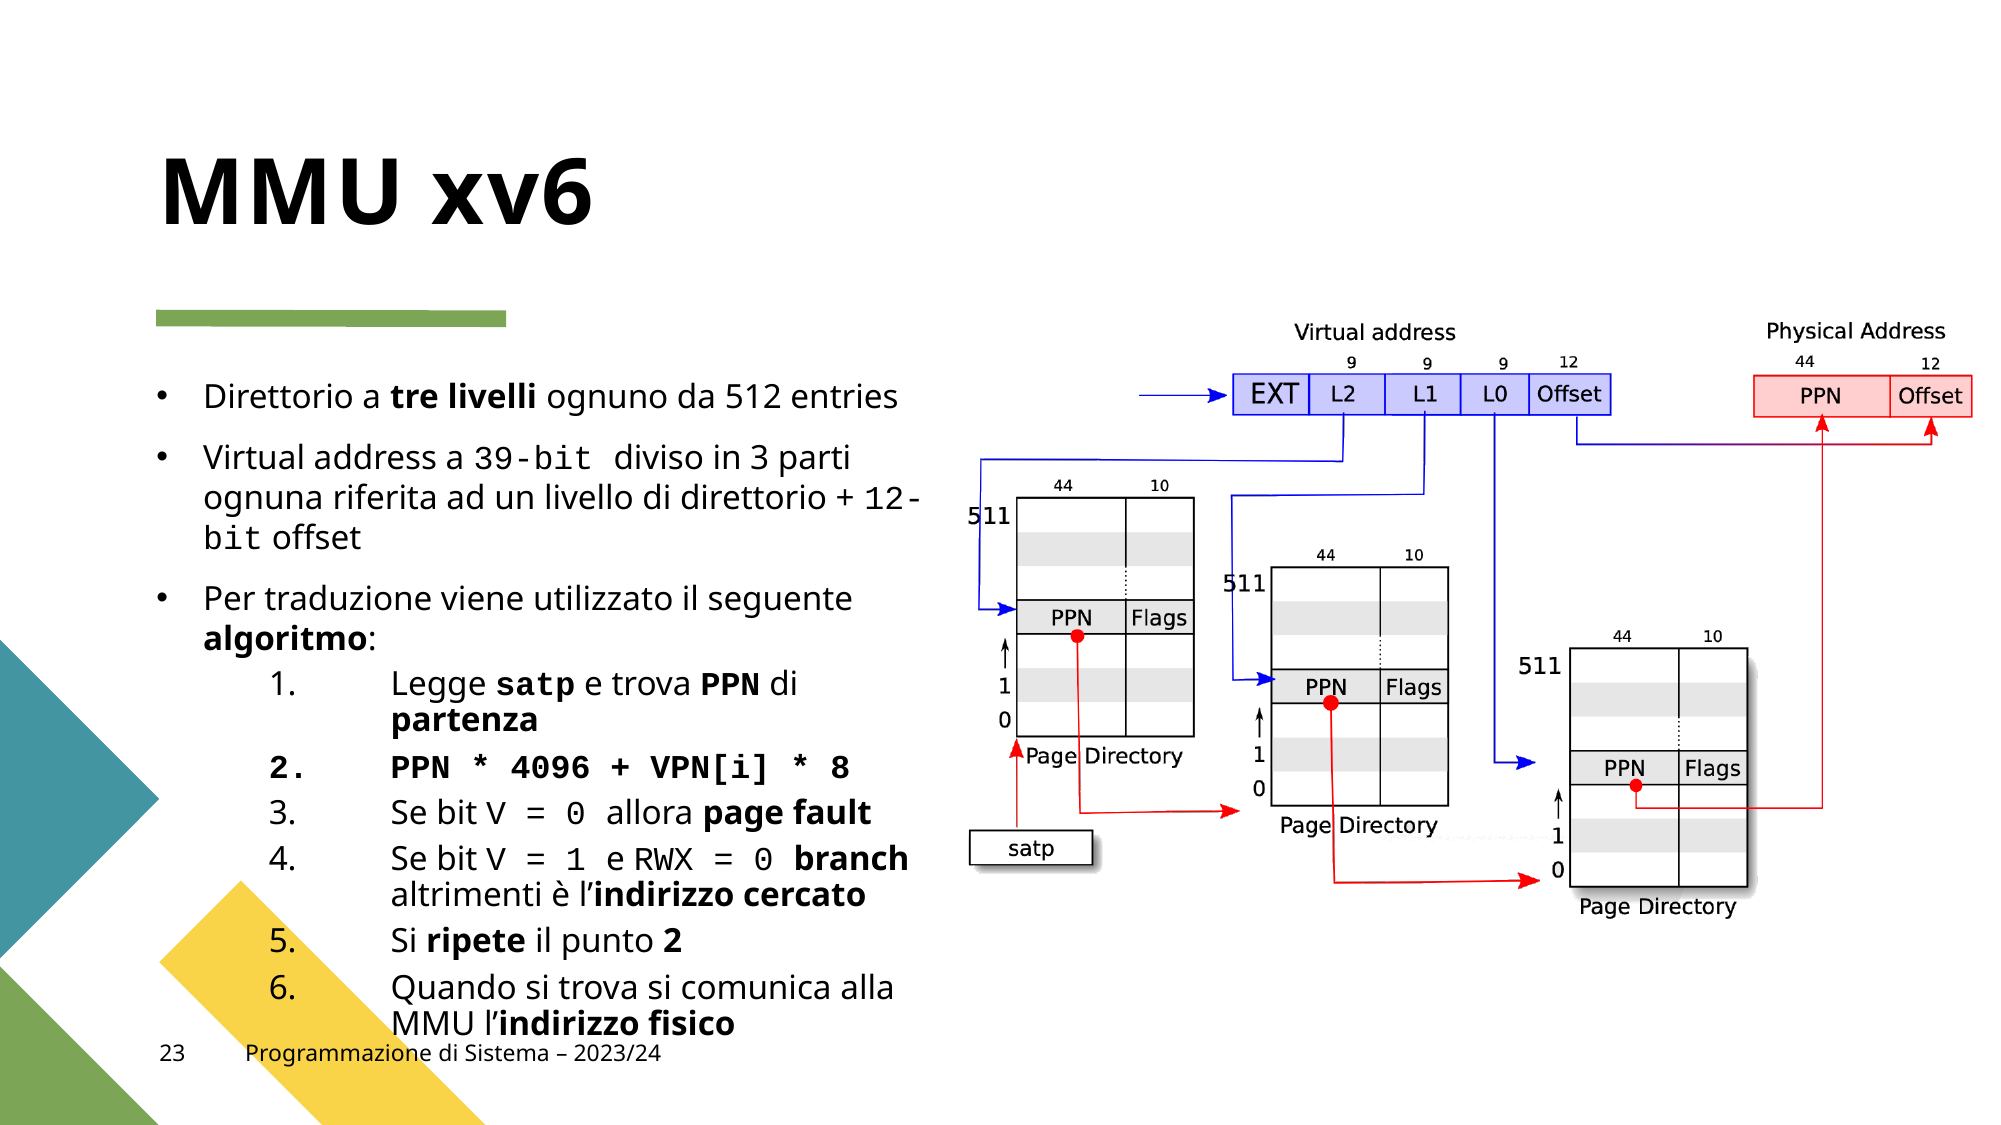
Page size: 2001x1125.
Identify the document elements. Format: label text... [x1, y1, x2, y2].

slide_number 23 [159, 1038, 246, 1080]
title MMU xv6 [158, 144, 969, 245]
footer Programmazione di Sistema – 2023/24 [246, 1038, 664, 1080]
list Direttorio a tre livelli ognuno da 512 entries Virtual address a 39-bit diviso in 3 parti ognuna riferita ad un livello di direttorio + 12-bit offset Per traduzione viene utilizzato il seguente algoritmo: Legge satp e trova PPN di partenza PPN * 4096 + VPN[i] * 8 Se bit V = 0 allora page fault Se bit V = 1 e RWX = 0 branch altrimenti è l’indirizzo cercato Si ripete il punto 2 Quando si trova si comunica alla MMU l’indirizzo fisico [156, 375, 932, 981]
picture [908, 284, 2001, 972]
